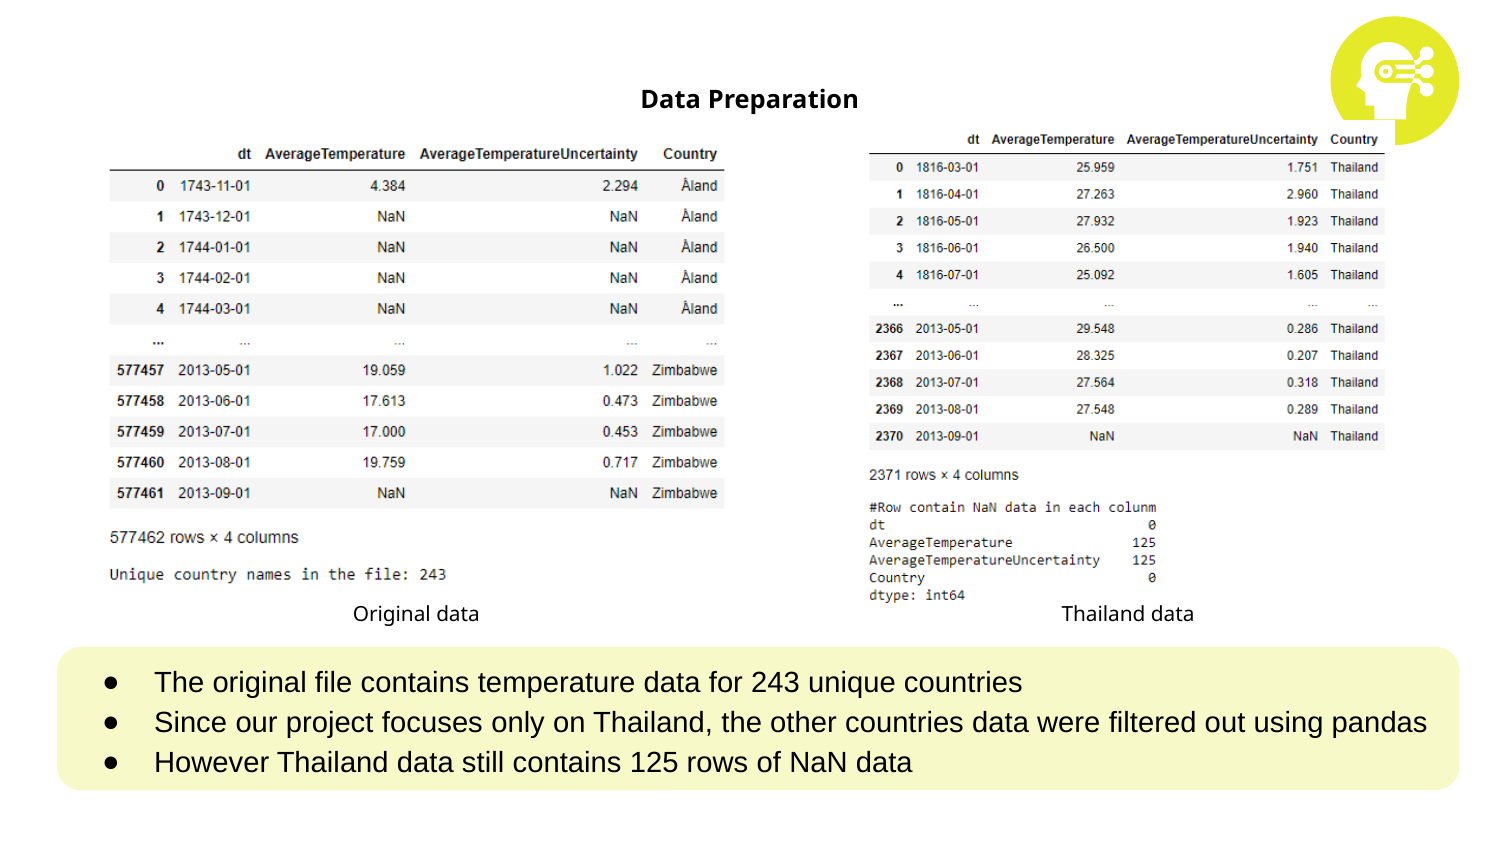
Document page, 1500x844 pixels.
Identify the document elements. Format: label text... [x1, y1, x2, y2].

picture [861, 119, 1396, 607]
picture [98, 133, 735, 589]
title Data Preparation [75, 67, 1325, 129]
text_box The original file contains temperature data for 243 unique countries Since our project focuses only on Thailand, the other countries data were filtered out using pandas However Thailand data still contains 125 rows of NaN data [57, 646, 1460, 791]
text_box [1330, 16, 1460, 146]
text_box Thailand data [802, 593, 1454, 633]
text_box Original data [90, 593, 742, 633]
